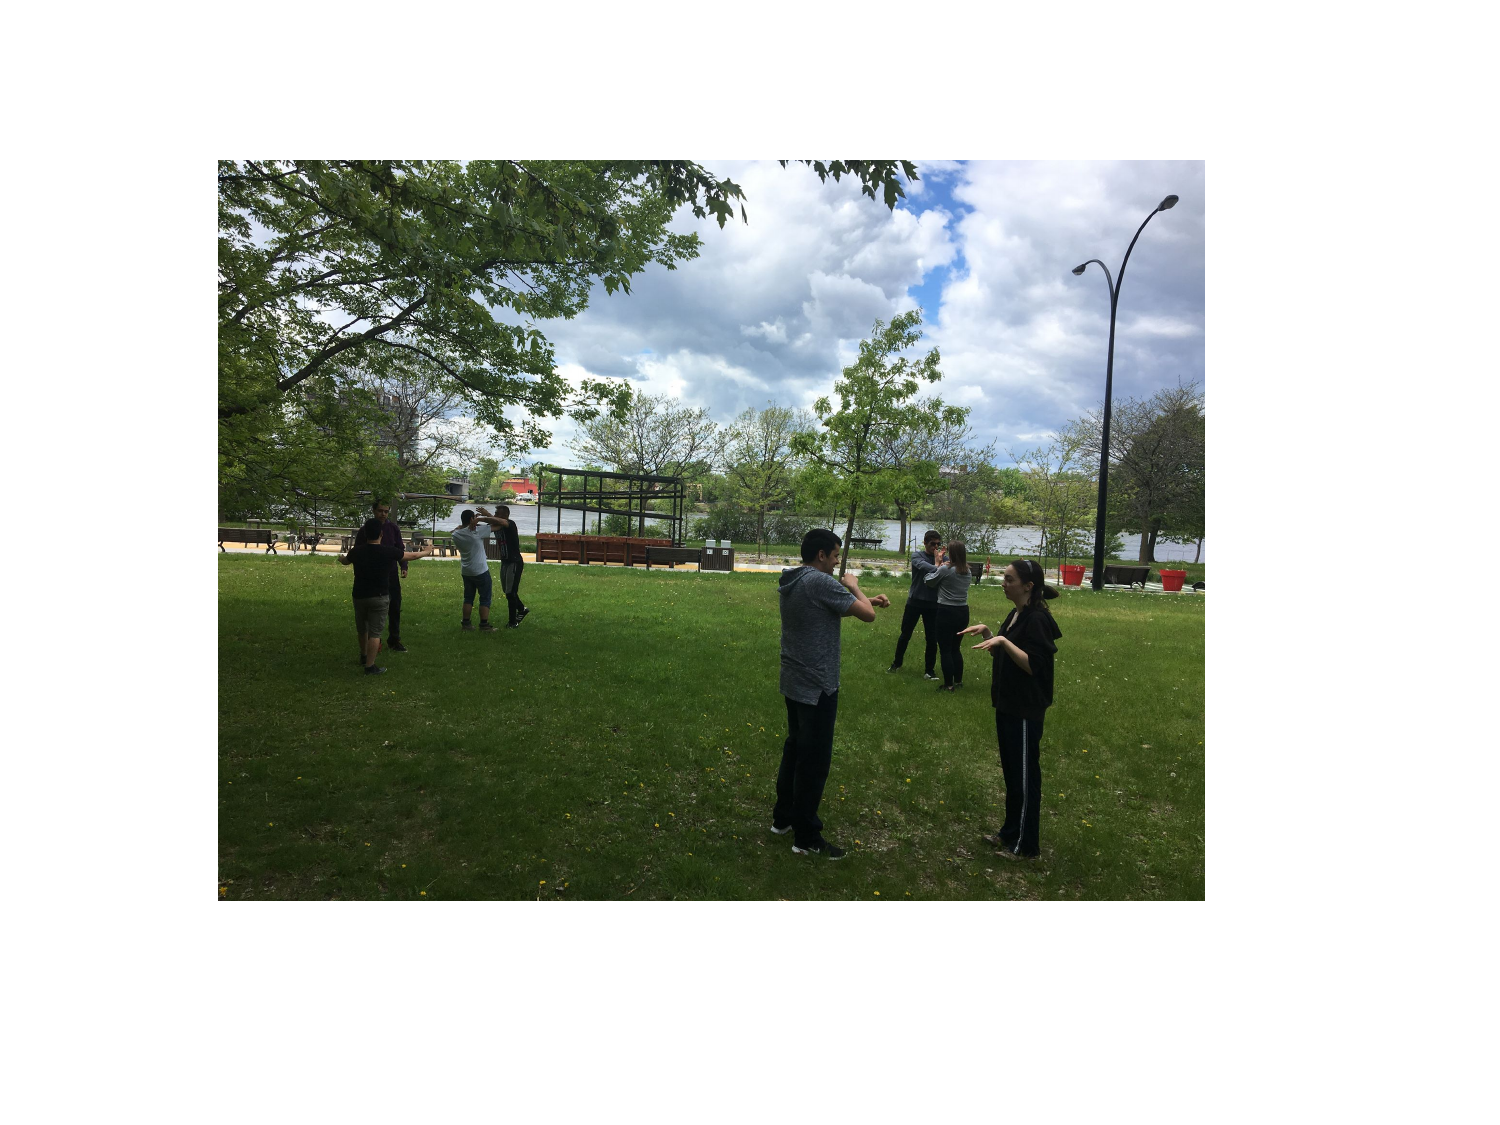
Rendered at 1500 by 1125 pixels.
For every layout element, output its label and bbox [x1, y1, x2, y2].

picture [218, 160, 1205, 901]
